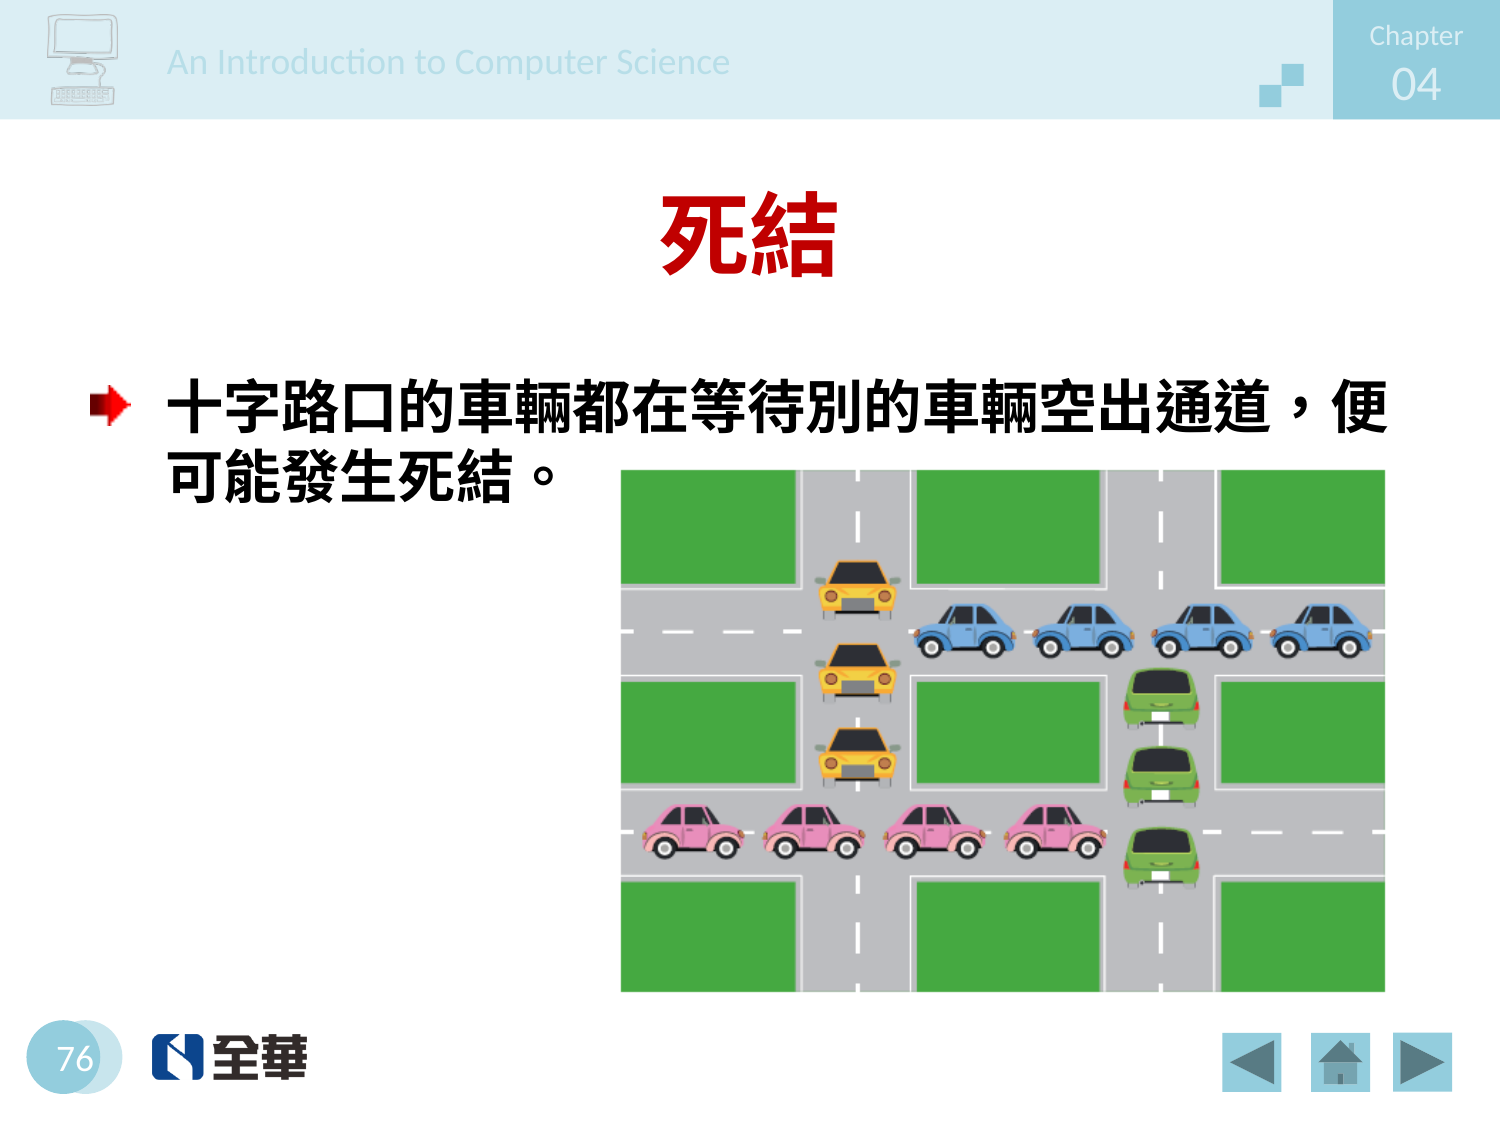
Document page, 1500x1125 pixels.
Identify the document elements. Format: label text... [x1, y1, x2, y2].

picture [90, 385, 131, 426]
picture [587, 455, 1409, 1006]
title 死結 [75, 138, 1425, 327]
list 十字路口的車輛都在等待別的車輛空出通道，便可能發生死結。 [75, 363, 1425, 1005]
picture [152, 1034, 307, 1080]
picture [47, 14, 118, 106]
